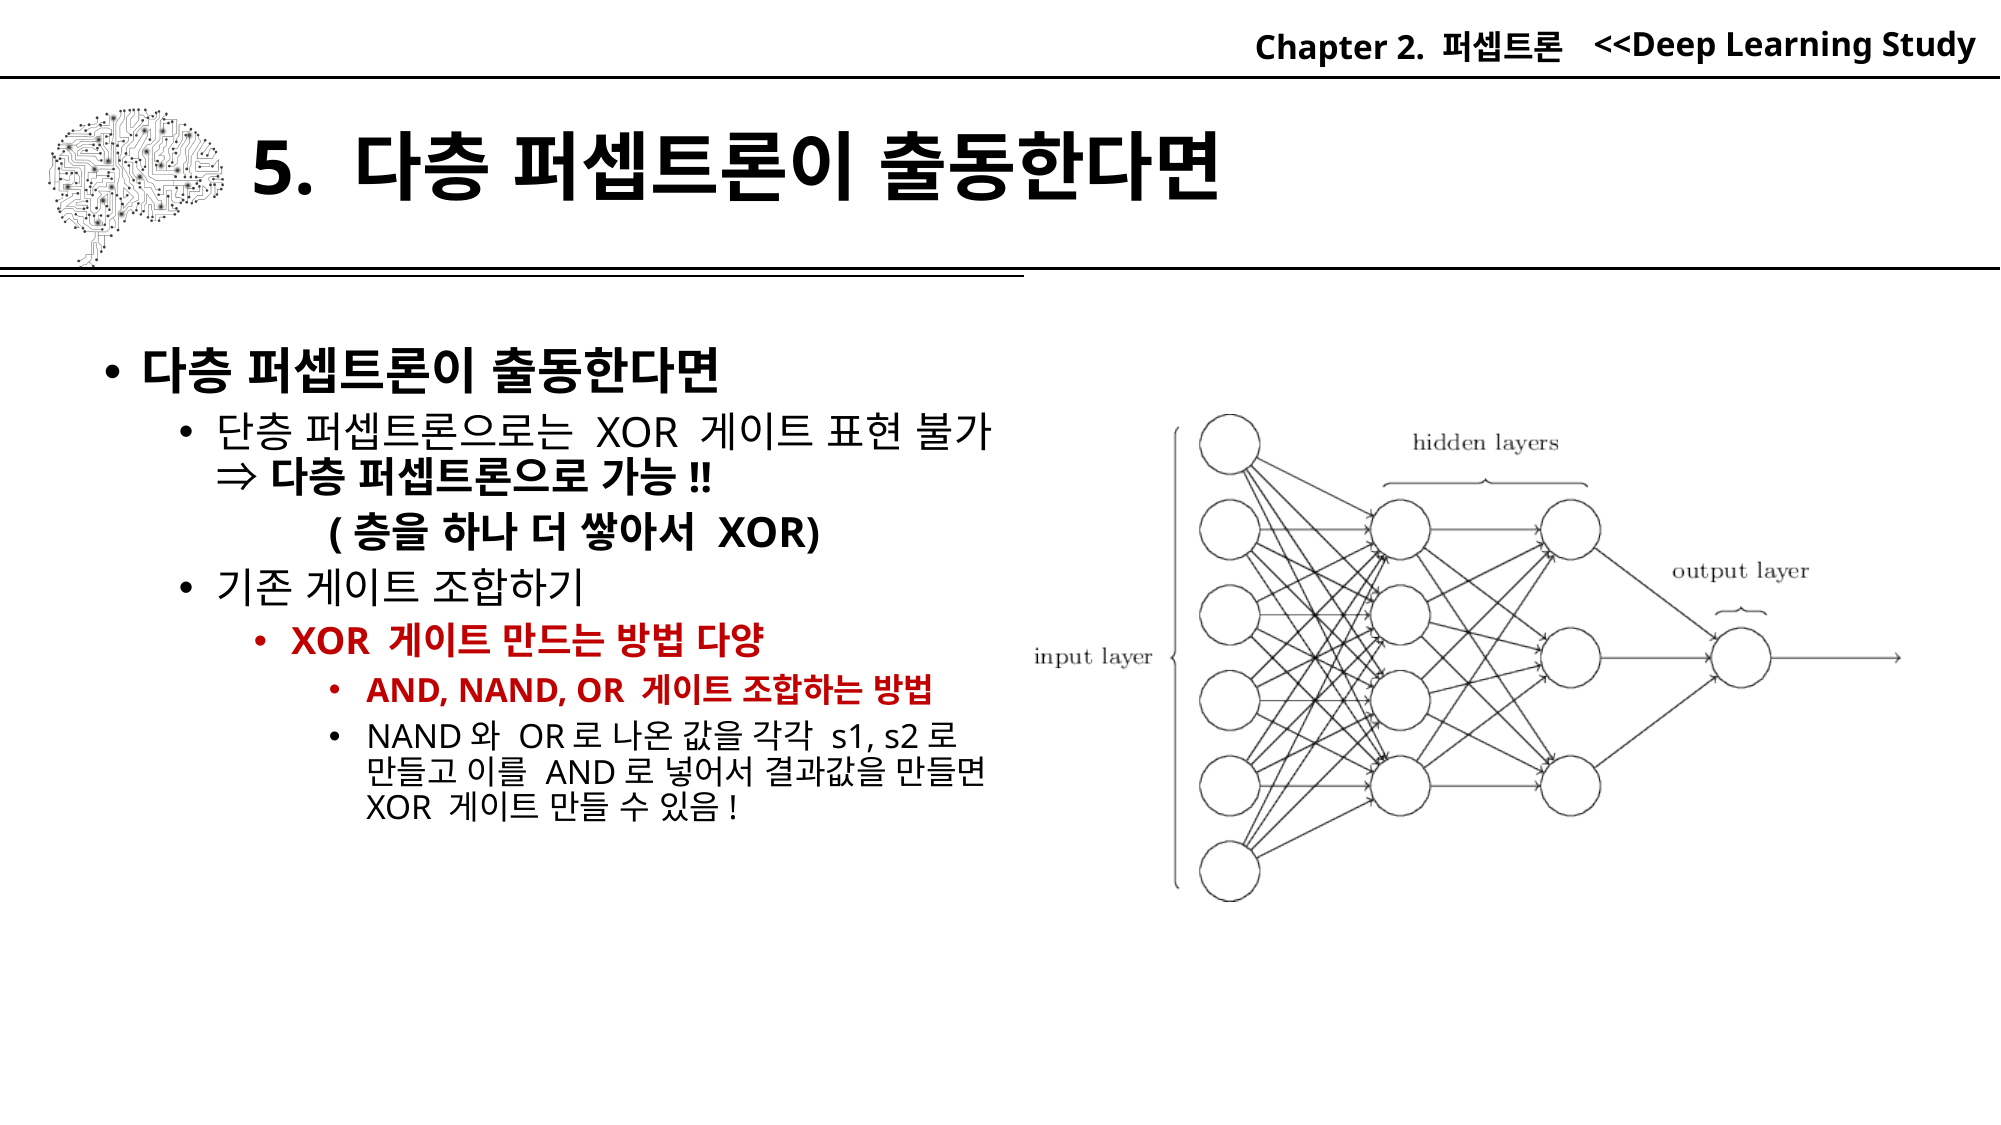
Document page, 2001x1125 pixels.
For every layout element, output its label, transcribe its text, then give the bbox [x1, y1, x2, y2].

picture [1024, 414, 1922, 902]
title 5. 다층 퍼셉트론이 출동한다면 [236, 103, 1903, 238]
list 다층 퍼셉트론이 출동한다면 단층 퍼셉트론으로는 XOR 게이트 표현 불가 ⇒ 다층 퍼셉트론으로 가능!! (층을 하나 더 쌓아서 XOR) 기존 게이트 조합하기 XOR 게이트 만드는 방법 다양 AND, NAND, OR 게이트 조합하는 방법 NAND와 OR로 나온 값을 각각 s1, s2로 만들고 이를 AND로 넣어서 결과값을 만들면 XOR 게이트 만들 수 있음! [89, 339, 1025, 1090]
text_box Chapter 2. 퍼셉트론 [1133, 18, 1685, 74]
